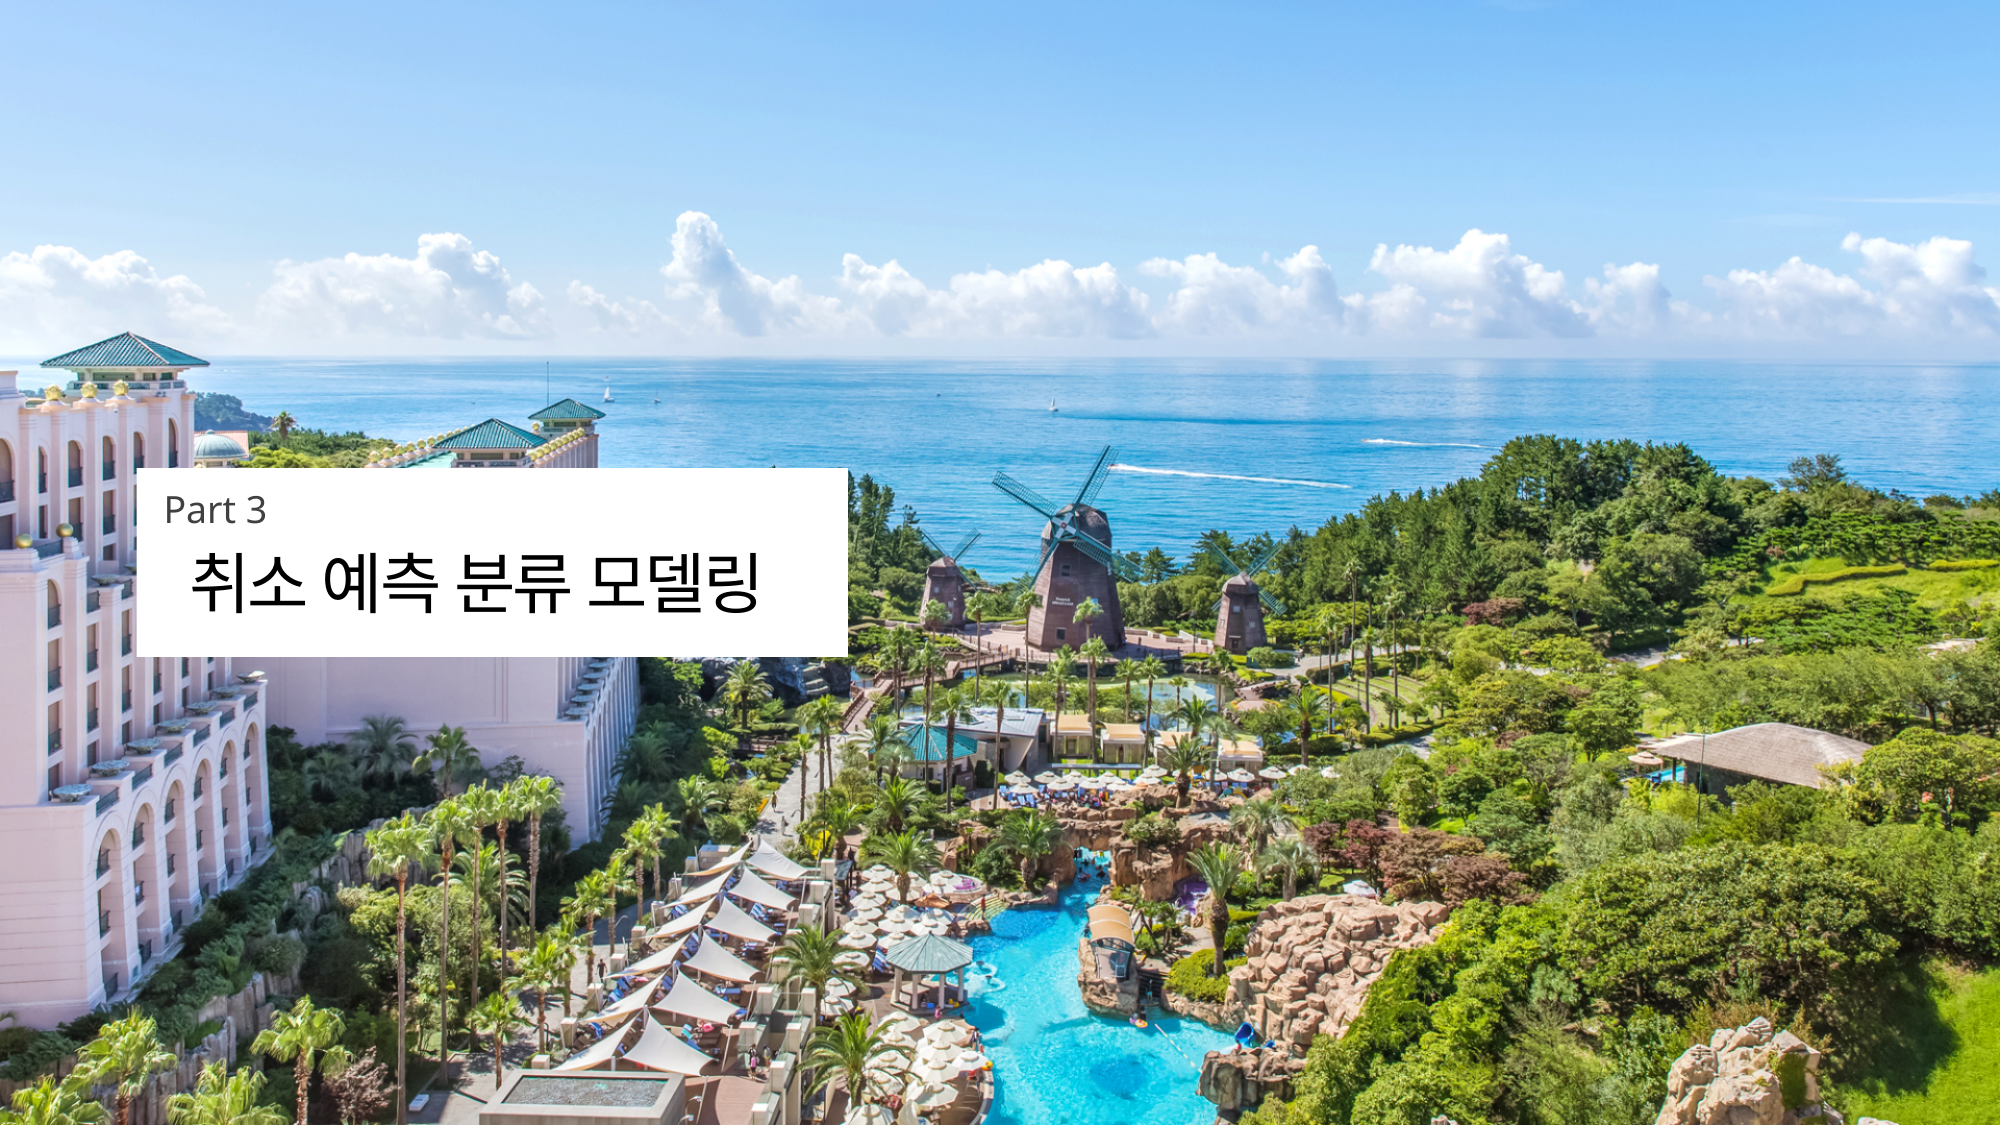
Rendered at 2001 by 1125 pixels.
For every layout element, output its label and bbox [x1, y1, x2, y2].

picture [0, 0, 2000, 1125]
text_box [136, 467, 912, 657]
